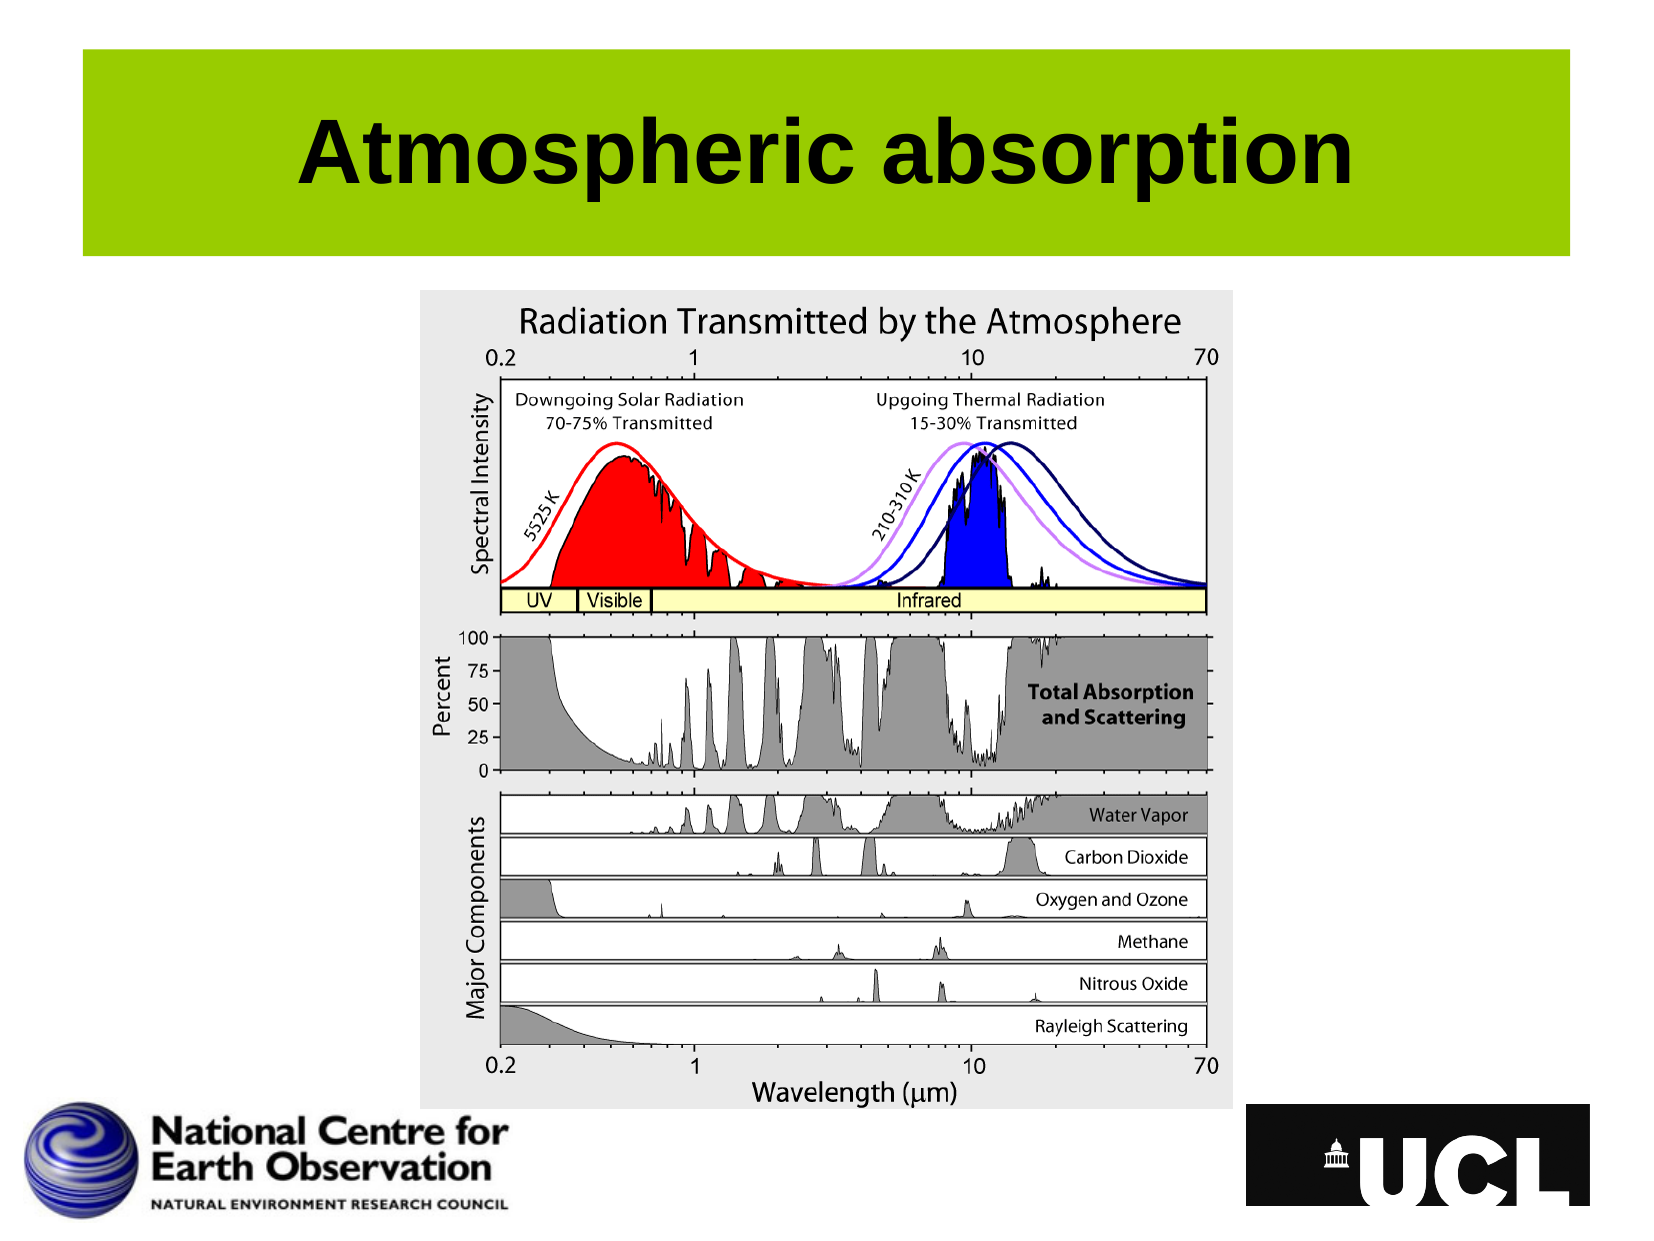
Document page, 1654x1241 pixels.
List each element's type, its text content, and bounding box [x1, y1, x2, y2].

title Atmospheric absorption [82, 49, 1571, 257]
picture [23, 1097, 513, 1223]
picture [1246, 1104, 1590, 1206]
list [82, 289, 1571, 1109]
